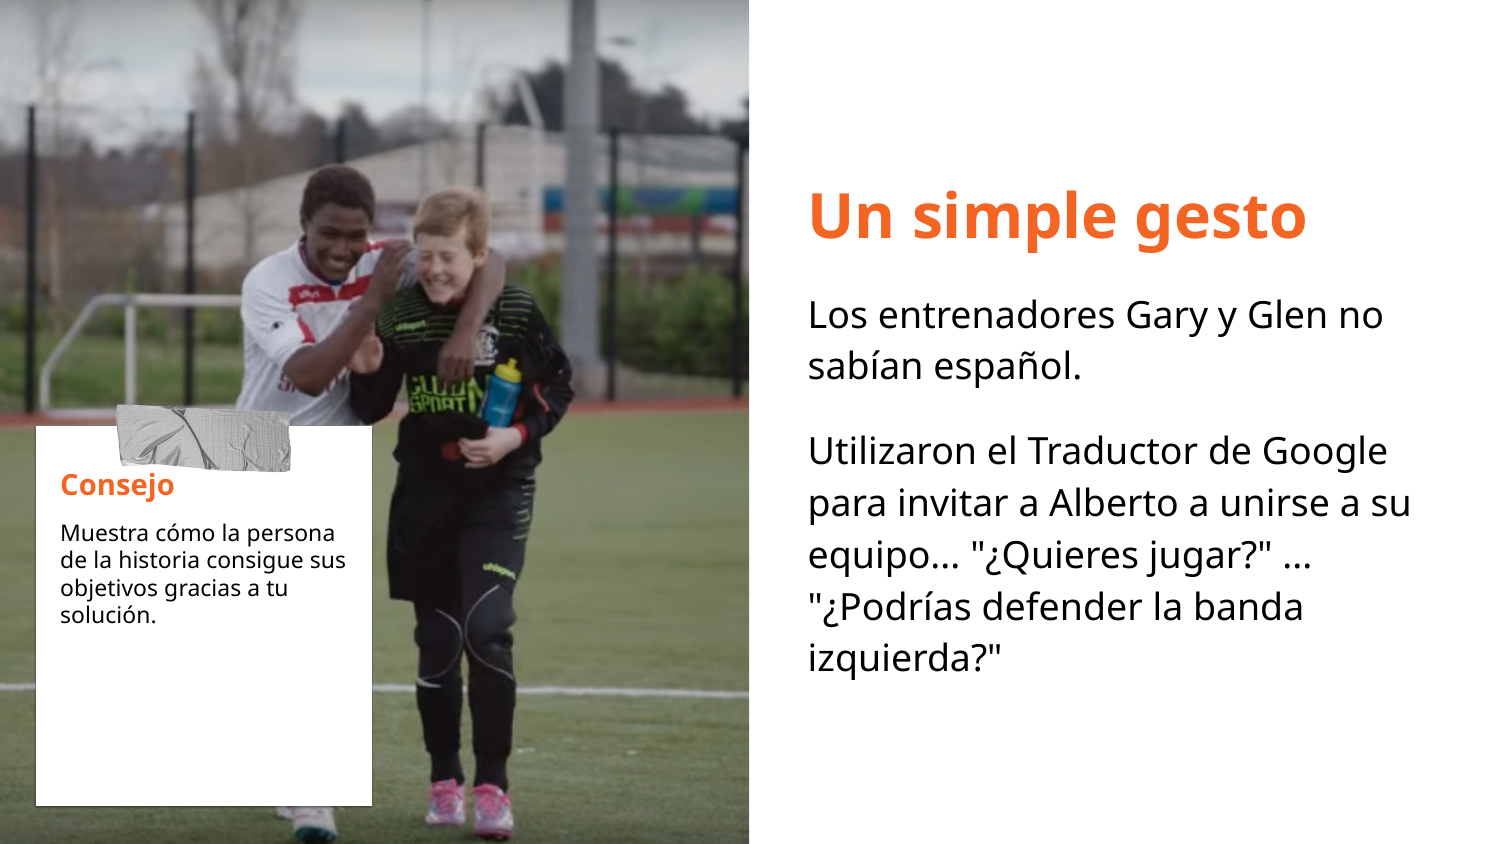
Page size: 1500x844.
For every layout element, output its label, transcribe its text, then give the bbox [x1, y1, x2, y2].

list Un simple gesto Los entrenadores Gary y Glen no sabían español. Utilizaron el Traductor de Google para invitar a Alberto a unirse a su equipo... "¿Quieres jugar?" ... "¿Podrías defender la banda izquierda?" [792, 160, 1455, 683]
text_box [21, 403, 386, 821]
picture [0, 0, 750, 844]
